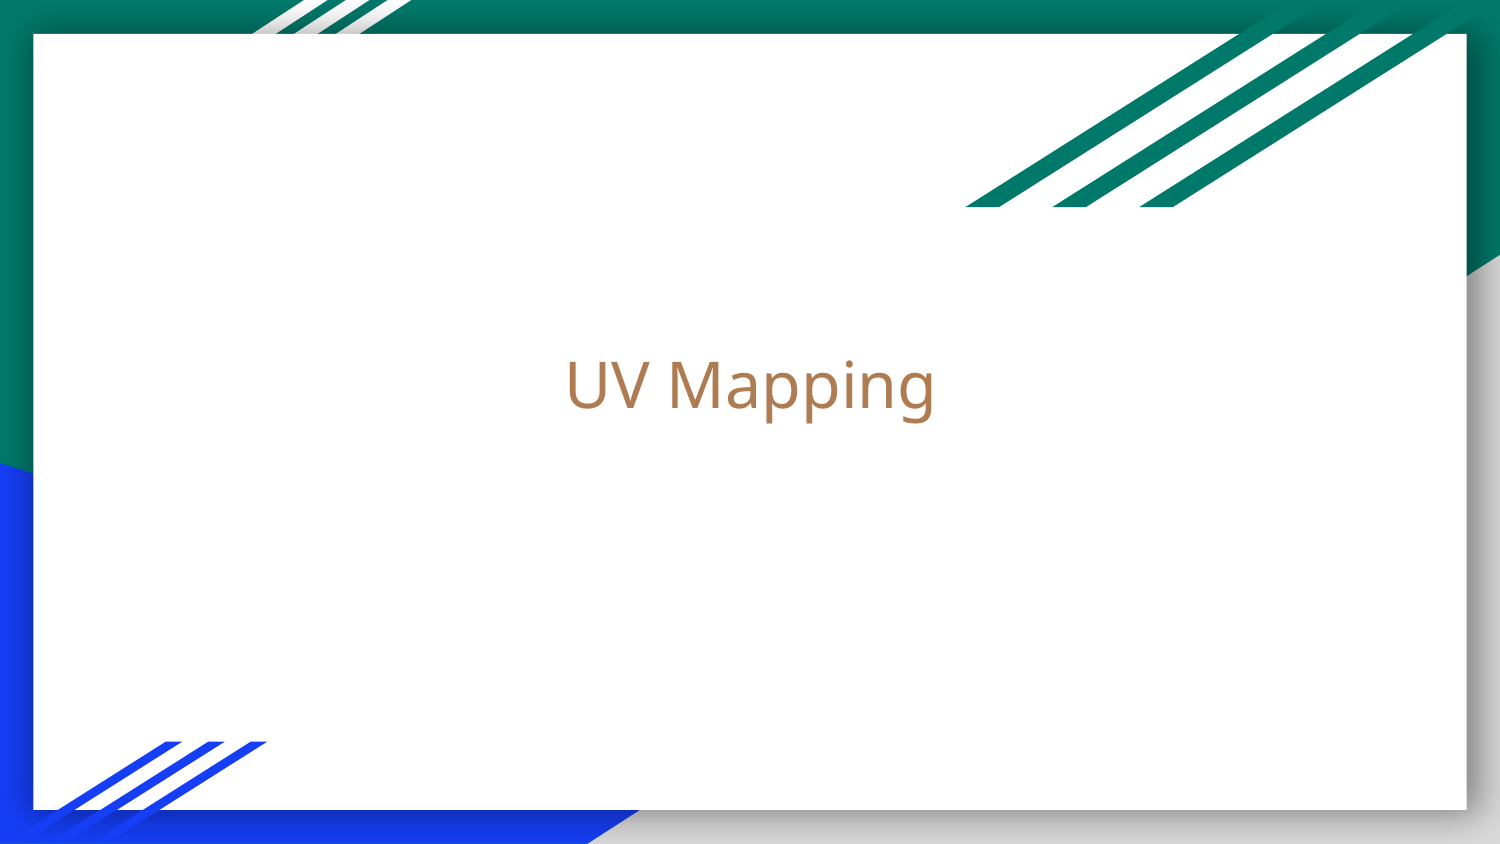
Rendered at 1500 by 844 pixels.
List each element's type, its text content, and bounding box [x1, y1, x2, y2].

title UV Mapping [228, 213, 1274, 630]
